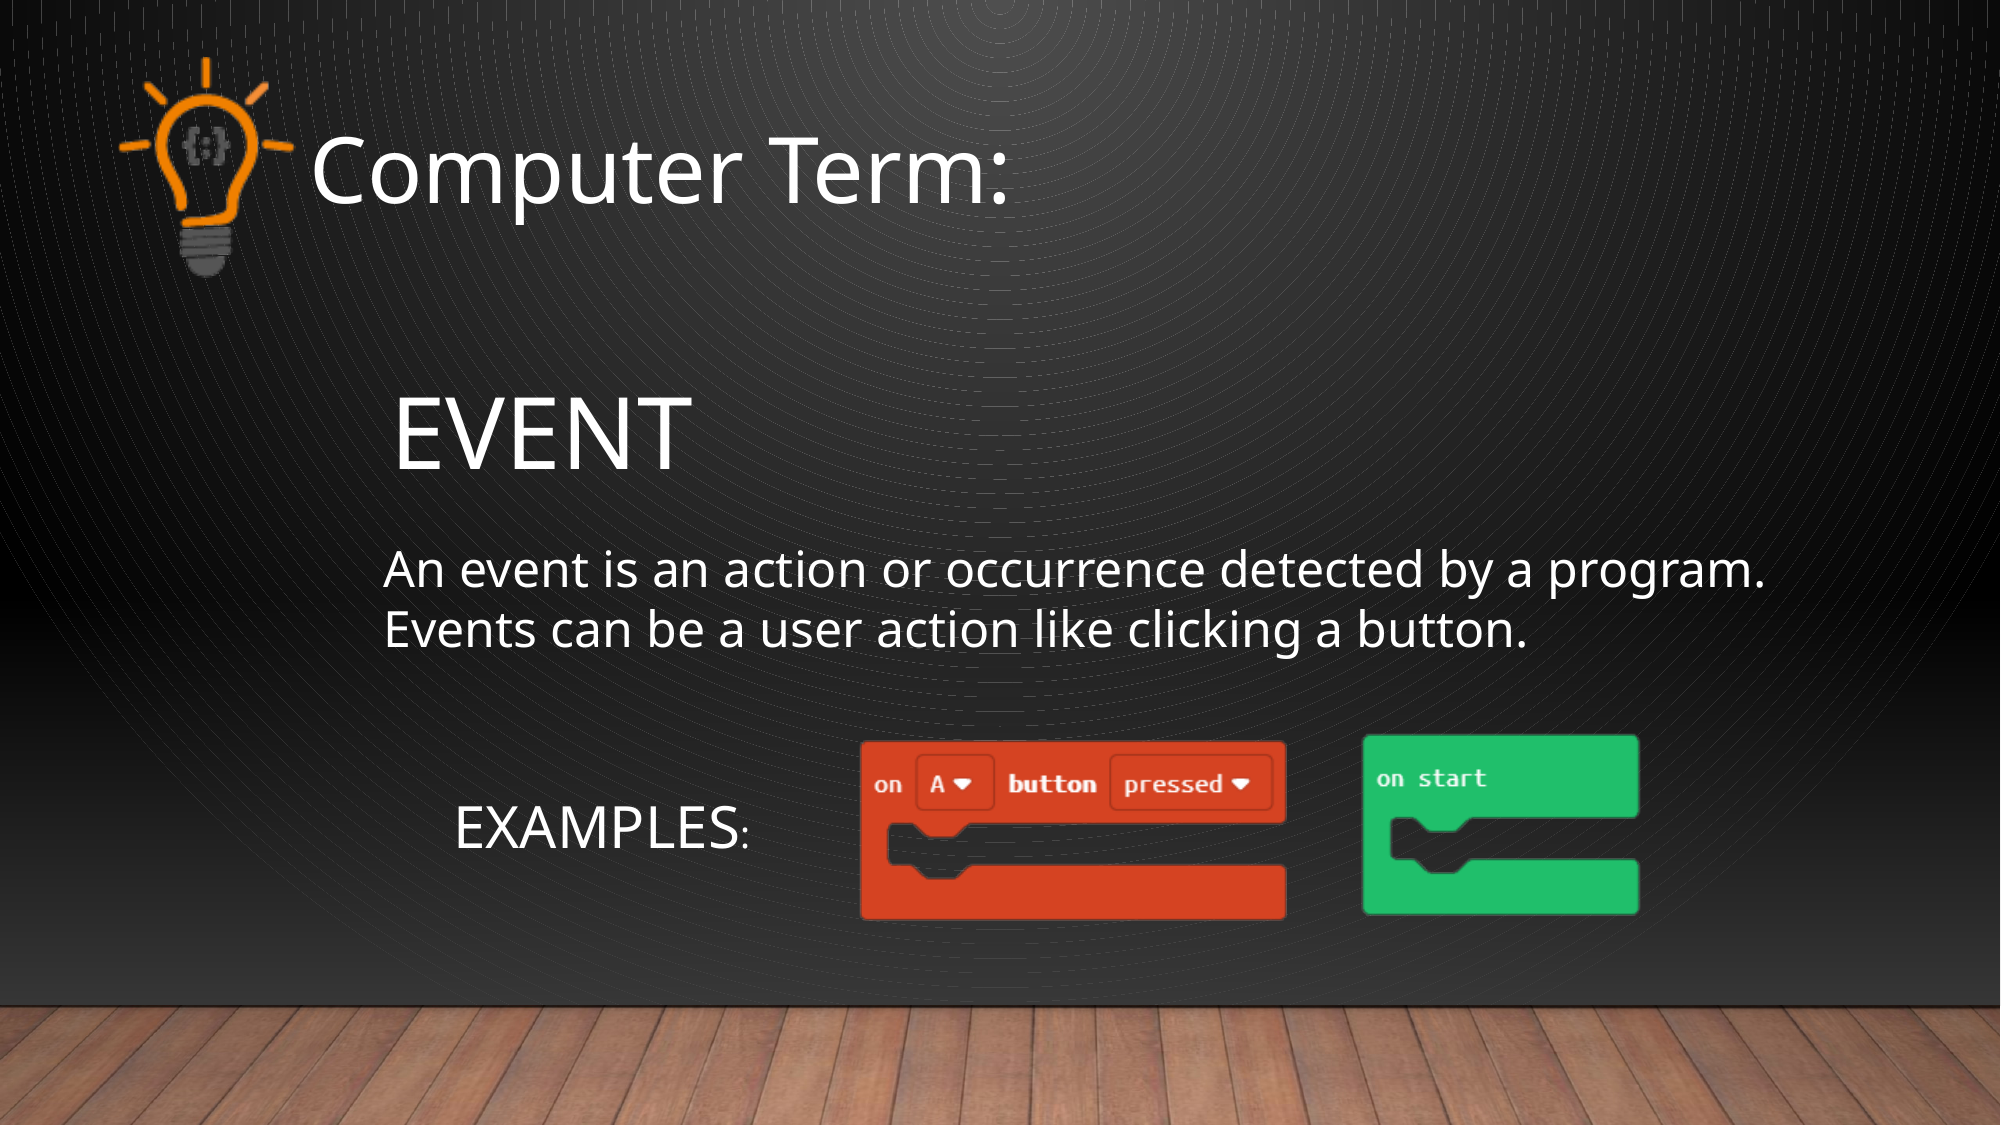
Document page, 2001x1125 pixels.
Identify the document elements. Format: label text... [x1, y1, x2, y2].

picture [118, 56, 297, 279]
text_box EXAMPLES: [438, 782, 775, 912]
text_box EVENT [375, 362, 1999, 497]
text_box [80, 327, 988, 734]
text_box Computer Term: [297, 104, 1028, 230]
picture [1348, 719, 1654, 931]
picture [0, 1005, 2000, 1125]
picture [851, 733, 1315, 927]
text_box An event is an action or occurrence detected by a program. Events can be a user action like clicking a button. [368, 530, 1796, 666]
